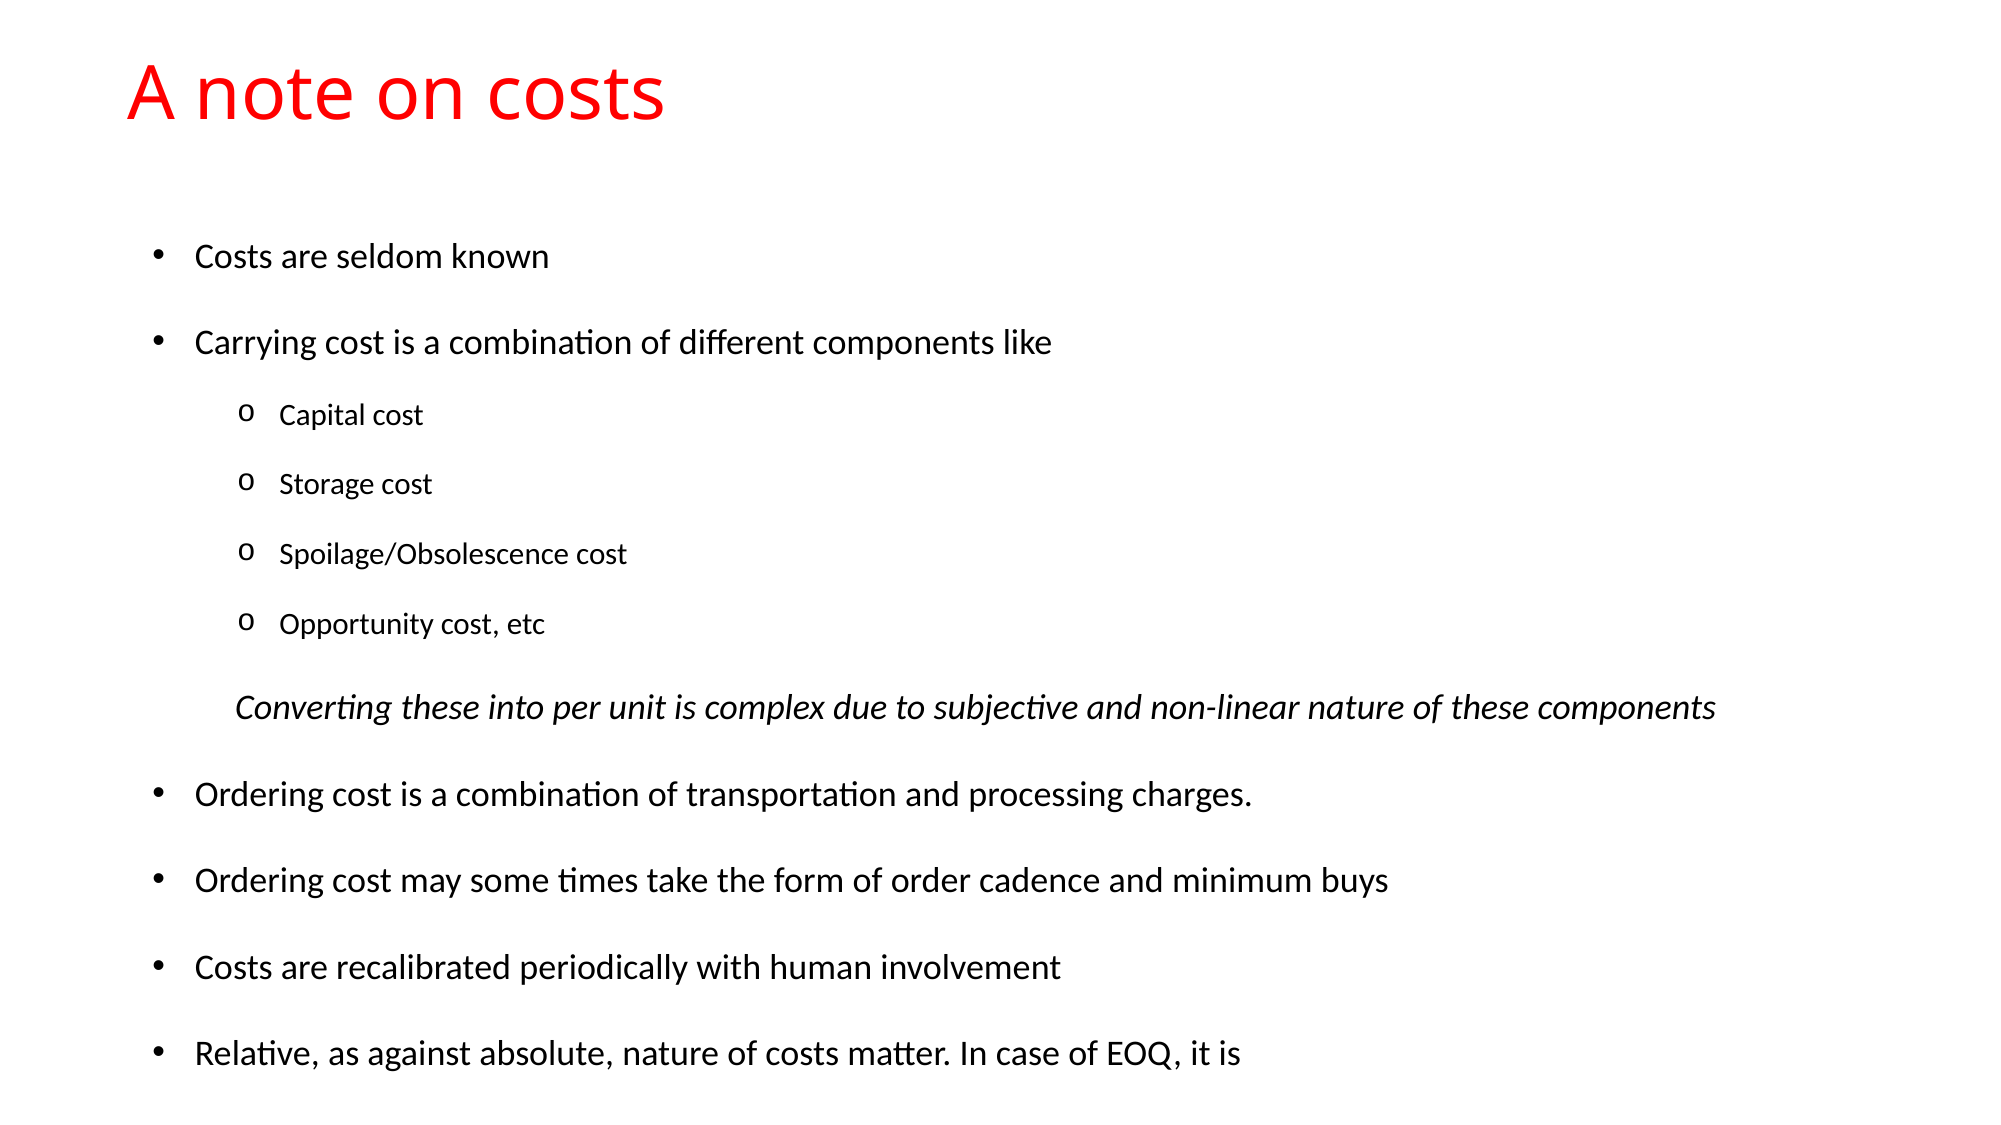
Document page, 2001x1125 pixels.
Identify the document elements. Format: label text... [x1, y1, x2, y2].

title A note on costs [112, 18, 1838, 173]
